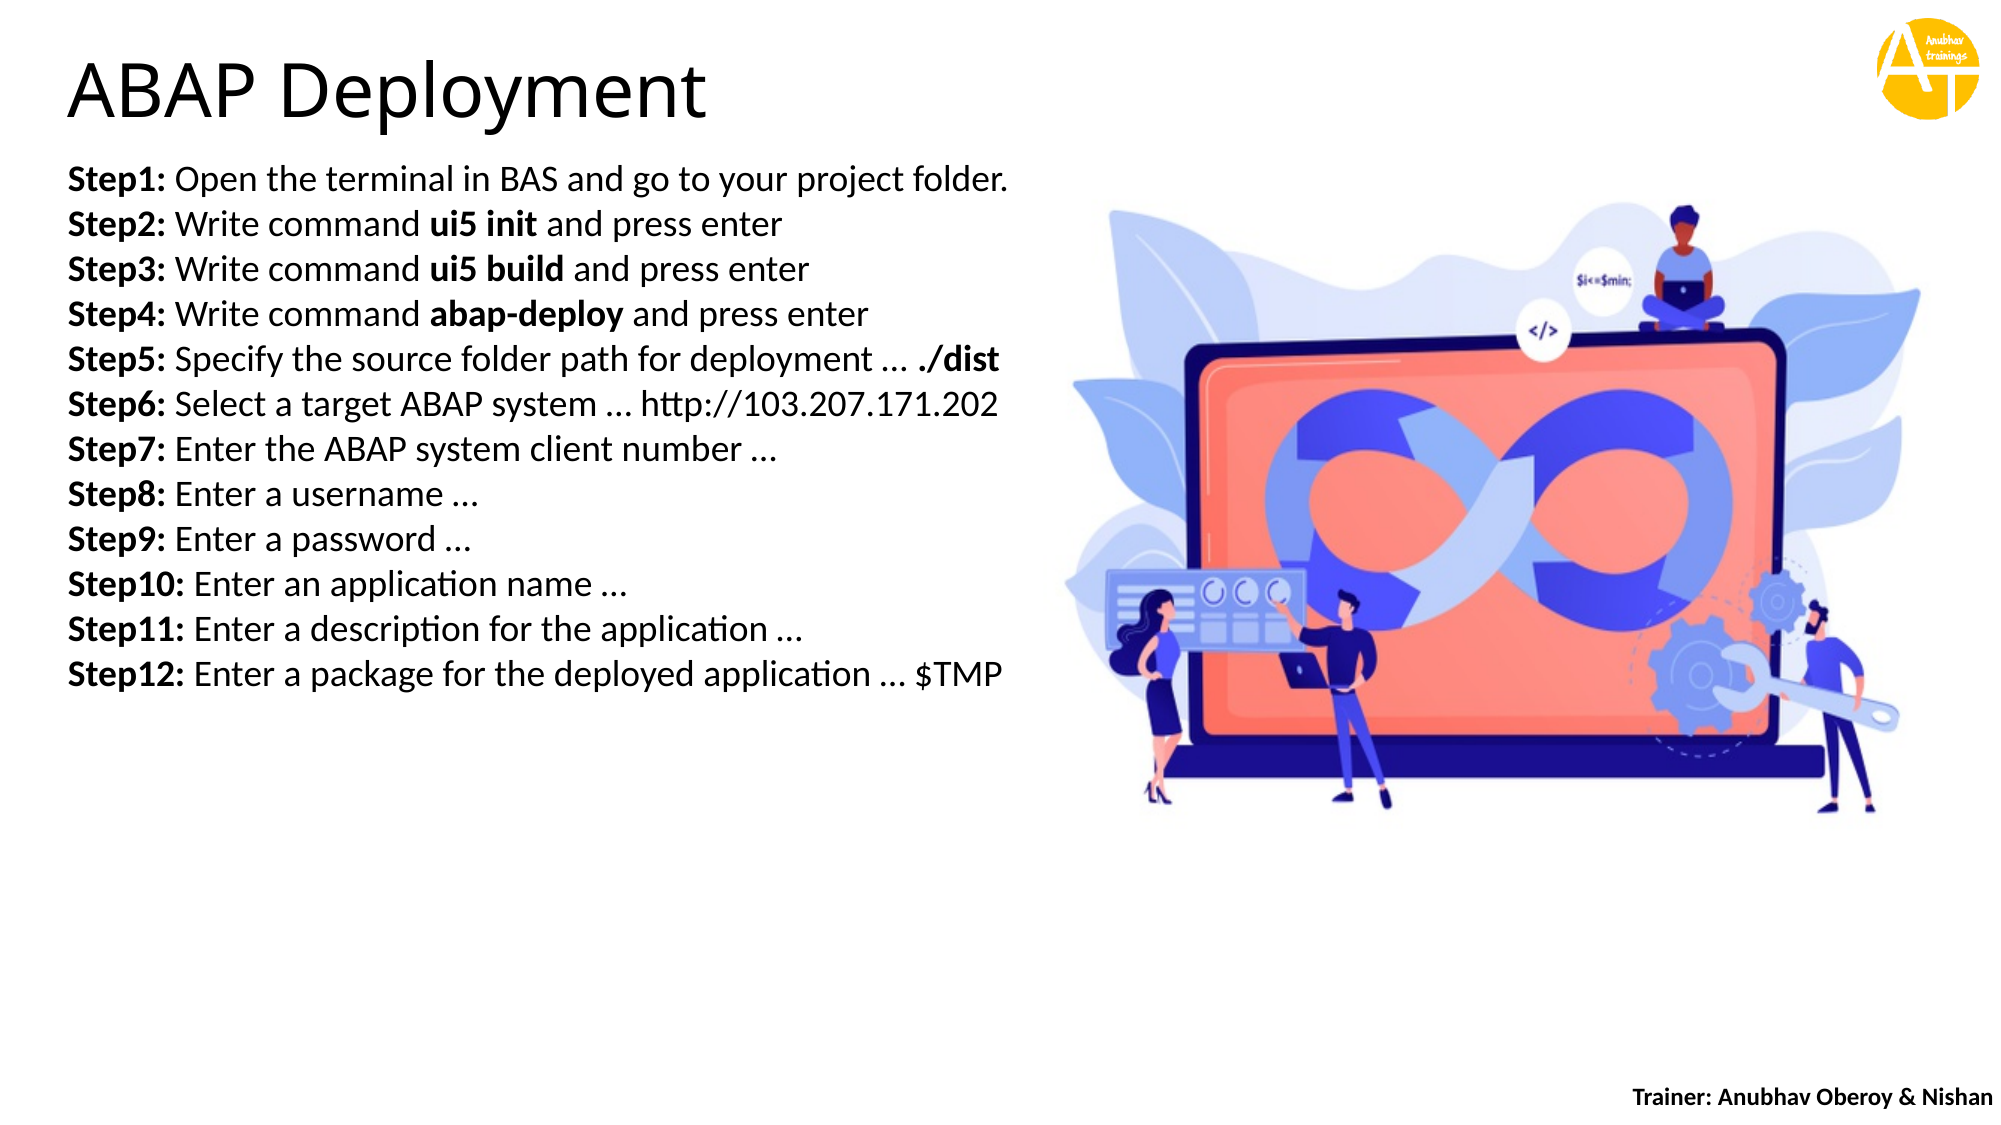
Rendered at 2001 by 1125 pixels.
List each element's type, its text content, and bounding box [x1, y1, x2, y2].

footer Trainer: Anubhav Oberoy & Nishan [1601, 1083, 2000, 1108]
text_box Step1: Open the terminal in BAS and go to your project folder. Step2: Write command ui5 init and press enter Step3: Write command ui5 build and press enter Step4: Write command abap-deploy and press enter Step5: Specify the source folder path for deployment … ./dist Step6: Select a target ABAP system … http://103.207.171.202 Step7: Enter the ABAP system client number … Step8: Enter a username … Step9: Enter a password … Step10: Enter an application name … Step11: Enter a description for the application … Step12: Enter a package for the deployed application … $TMP [53, 163, 1020, 702]
text_box ABAP Deployment [53, 45, 1906, 163]
picture [1866, 11, 1985, 128]
picture [1020, 146, 1958, 858]
